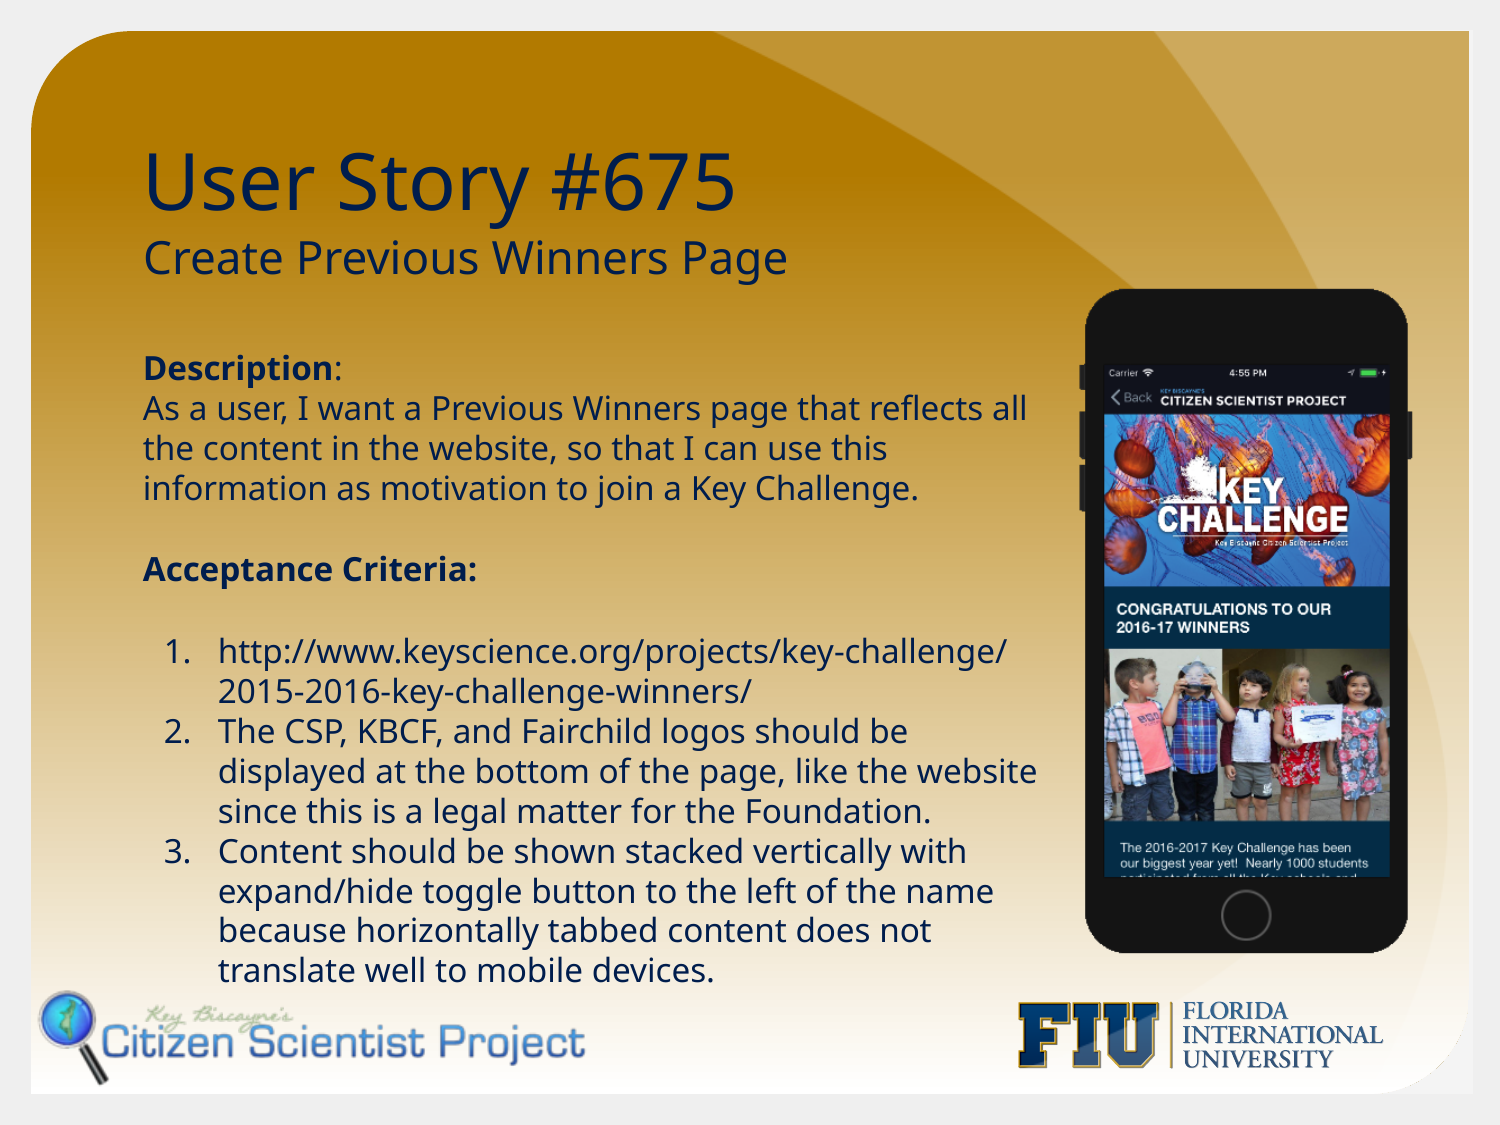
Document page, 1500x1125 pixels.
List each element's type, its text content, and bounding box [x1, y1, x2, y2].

title Create Previous Winners Page [128, 205, 1372, 291]
list Description: As a user, I want a Previous Winners page that reflects all the content in the website, so that I can use this information as motivation to join a Key Challenge. Acceptance Criteria: http://www.keyscience.org/projects/key-challenge/2015-2016-key-challenge-winners/ The CSP, KBCF, and Fairchild logos should be displayed at the bottom of the page, like the website since this is a legal matter for the Foundation. Content should be shown stacked vertically with expand/hide toggle button to the left of the name because horizontally tabbed content does not translate well to mobile devices. [127, 319, 1065, 1025]
title User Story #675 [127, 111, 1372, 234]
picture [24, 30, 1473, 1094]
